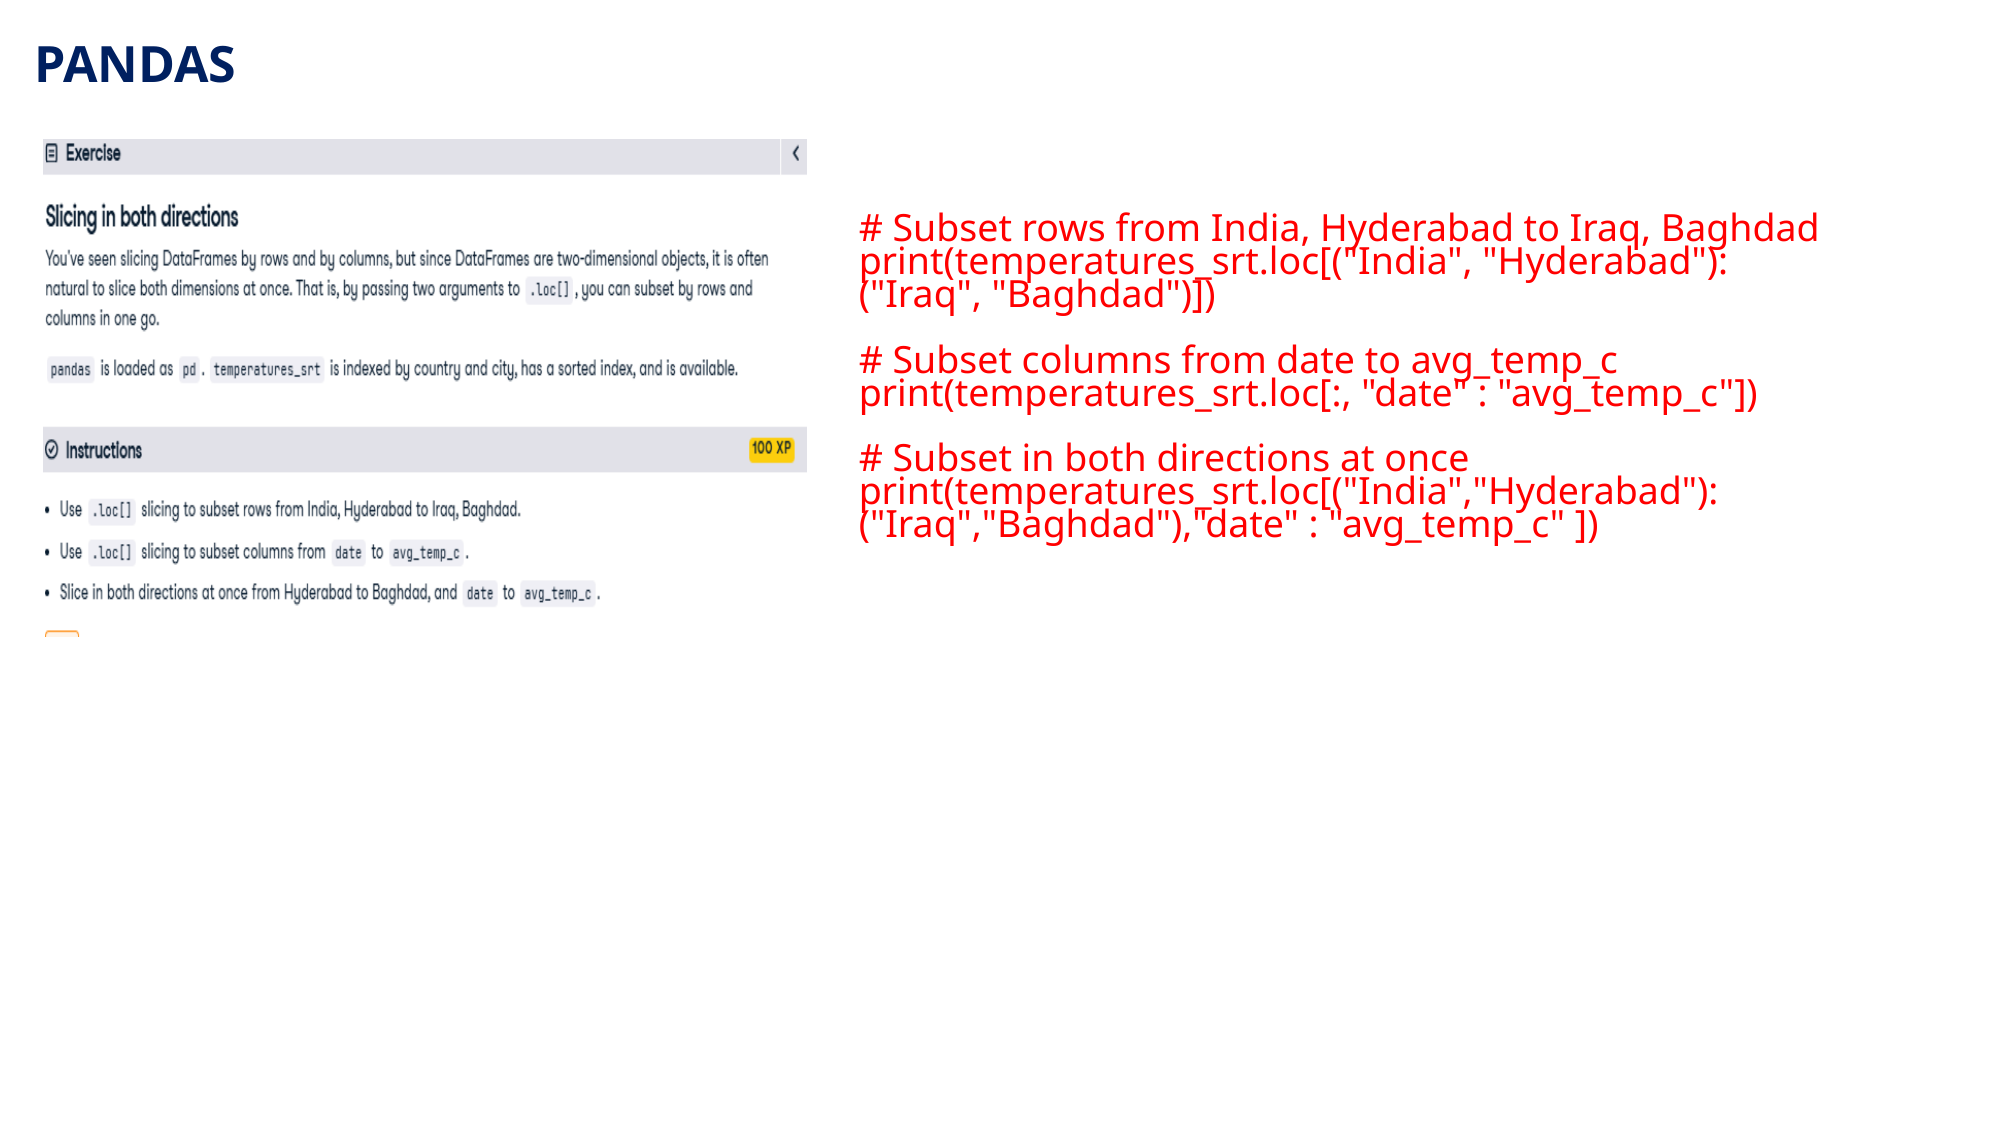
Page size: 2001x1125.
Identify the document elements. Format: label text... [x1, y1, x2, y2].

text_box # Subset rows from India, Hyderabad to Iraq, Baghdad print(temperatures_srt.loc[("India", "Hyderabad"):("Iraq", "Baghdad")]) # Subset columns from date to avg_temp_c print(temperatures_srt.loc[:, "date" : "avg_temp_c"]) # Subset in both directions at once print(temperatures_srt.loc[("India","Hyderabad"):("Iraq","Baghdad"),"date" : "avg_temp_c" ]) [844, 209, 1844, 553]
title PANDAS [19, 21, 1670, 113]
text_box [43, 139, 1706, 828]
picture [43, 139, 807, 637]
